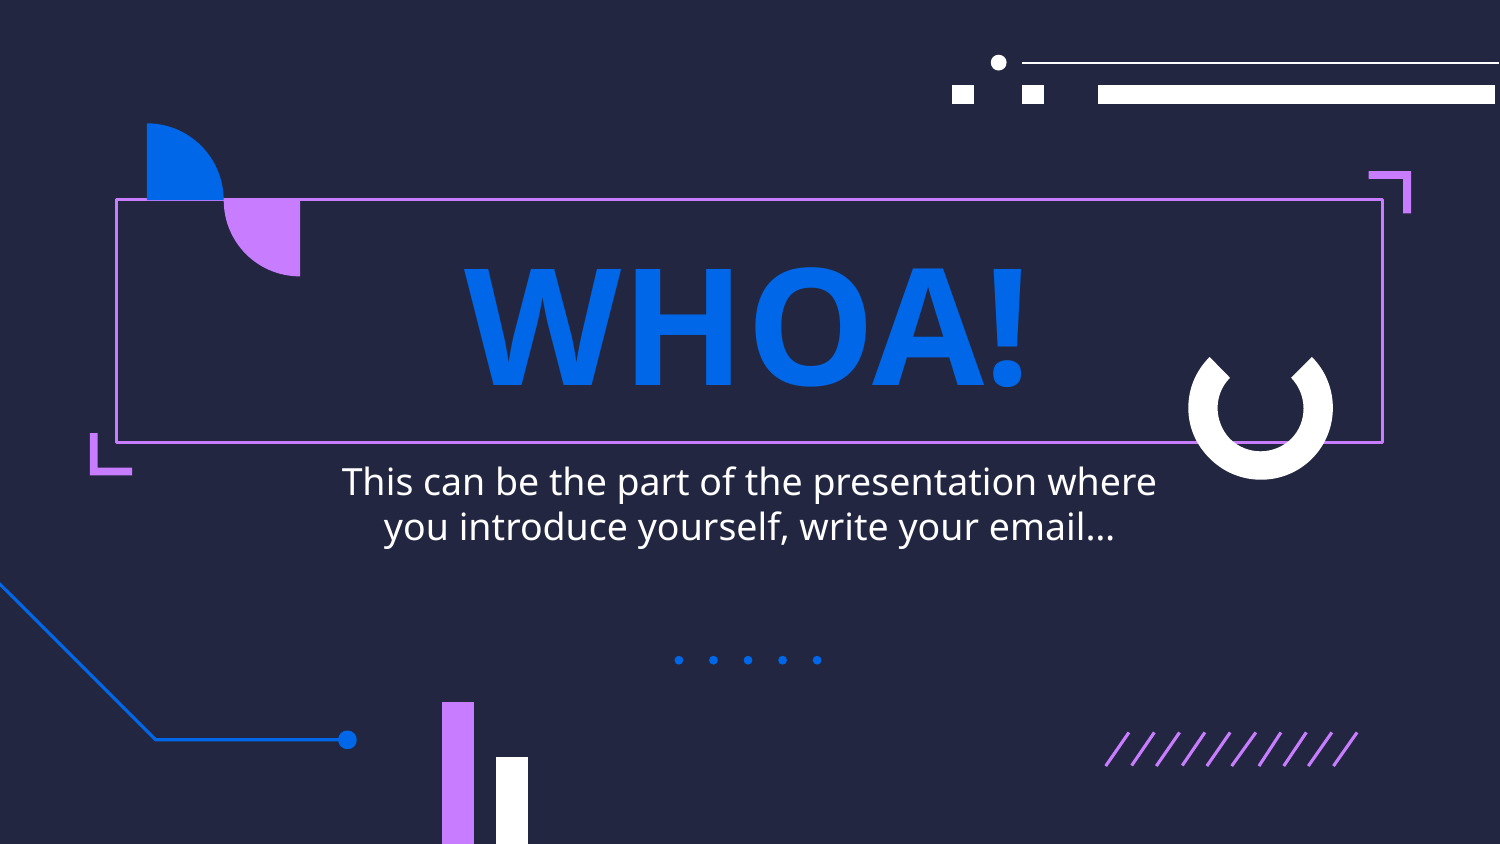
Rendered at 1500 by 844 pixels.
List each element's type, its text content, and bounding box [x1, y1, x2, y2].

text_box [674, 655, 822, 665]
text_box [89, 170, 1412, 476]
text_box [146, 123, 301, 277]
subtitle This can be the part of the presentation where you introduce yourself, write your email… [307, 484, 1193, 617]
